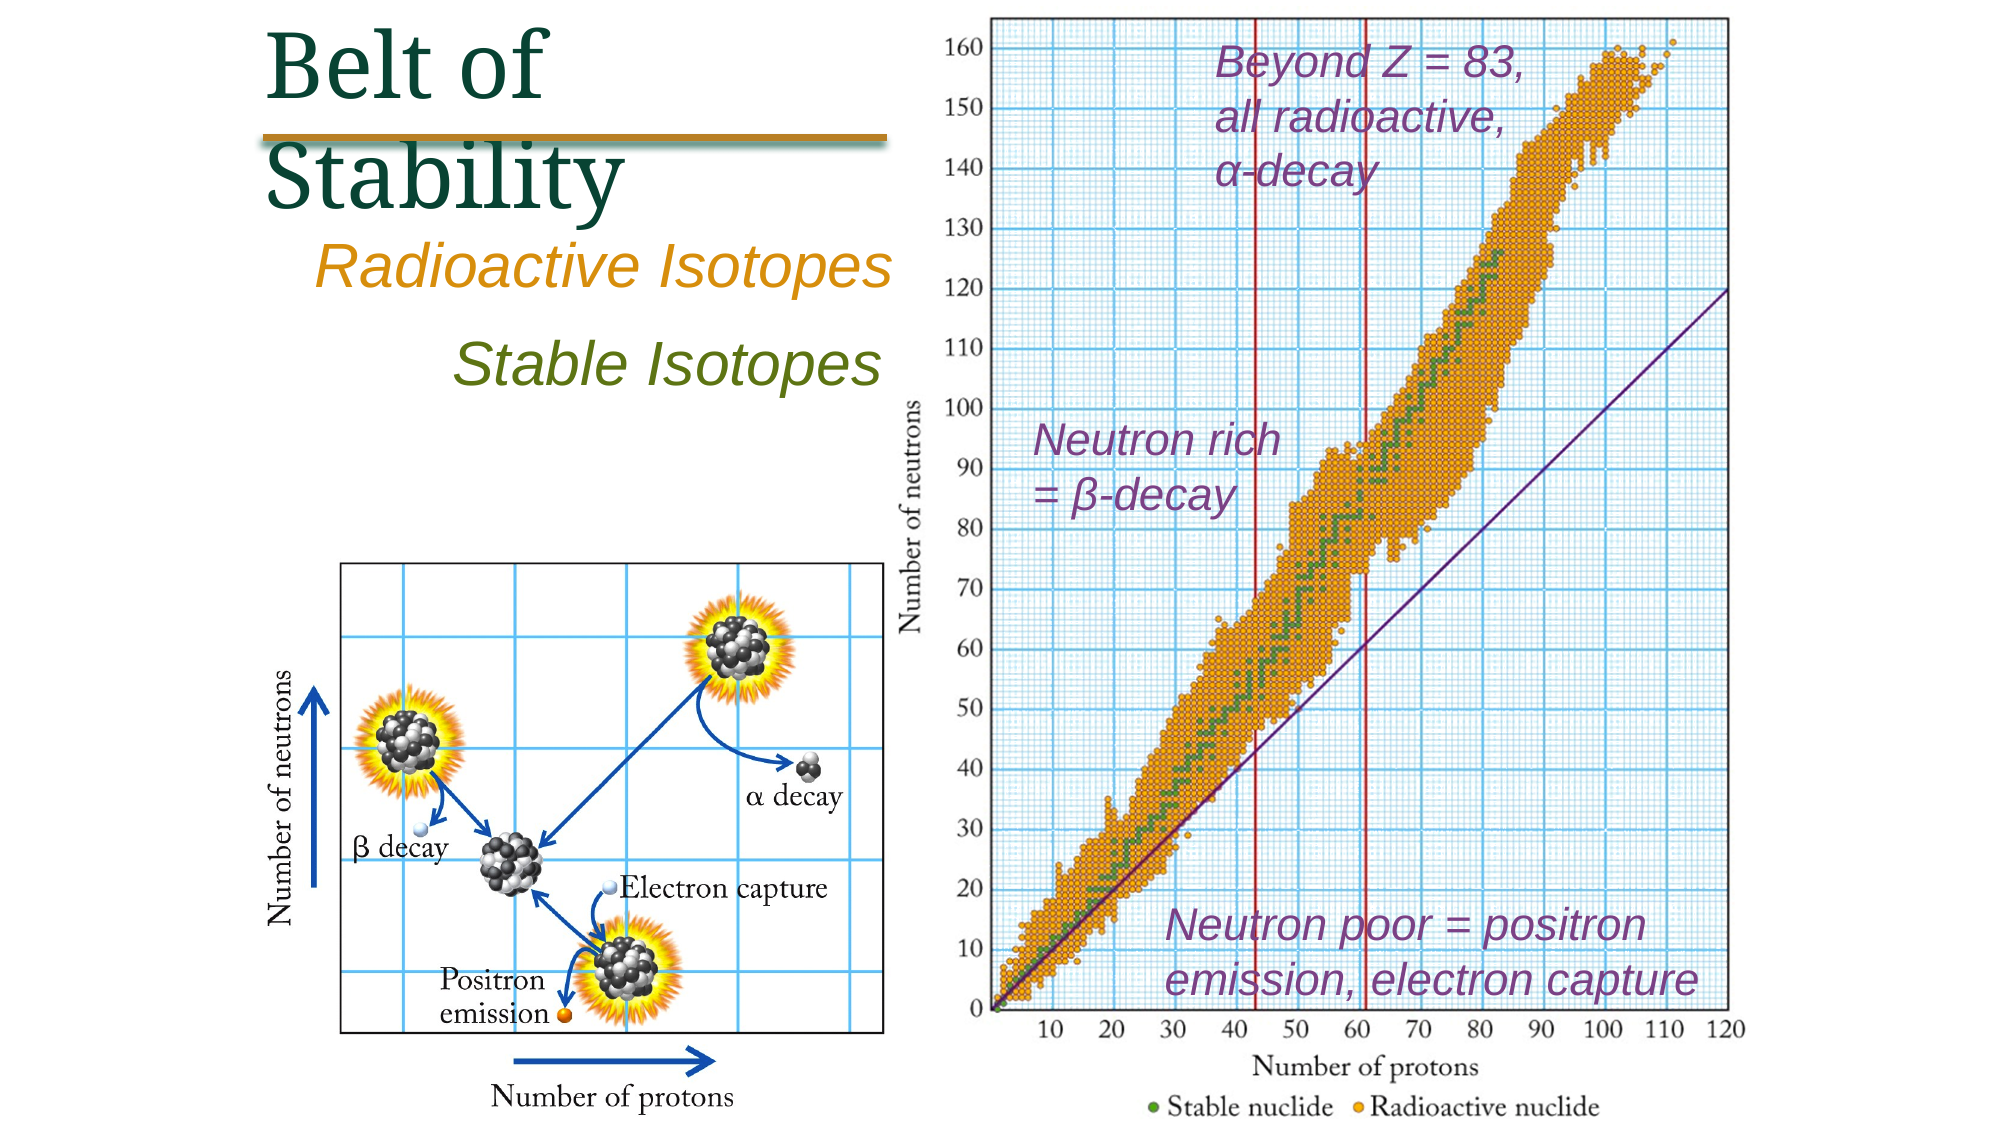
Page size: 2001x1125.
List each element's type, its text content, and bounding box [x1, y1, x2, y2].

text_box Belt of Stability [249, 0, 913, 150]
text_box Radioactive Isotopes [299, 217, 881, 308]
text_box Stable Isotopes [437, 315, 881, 405]
picture [254, 6, 1751, 1125]
